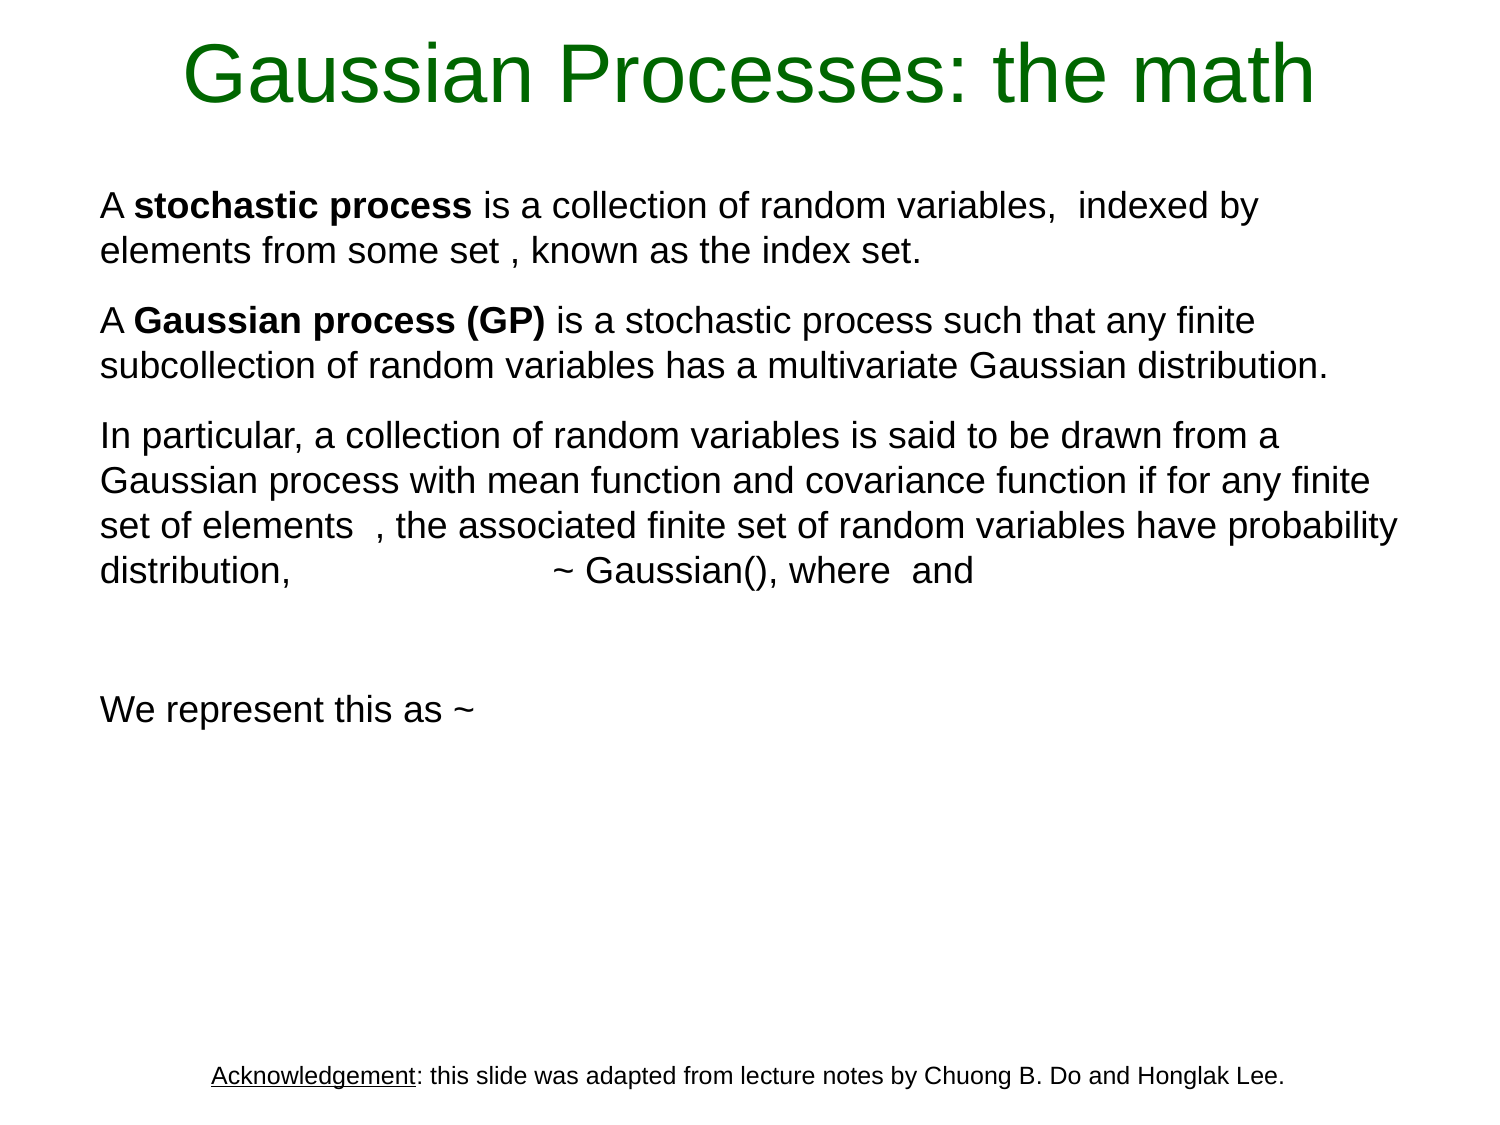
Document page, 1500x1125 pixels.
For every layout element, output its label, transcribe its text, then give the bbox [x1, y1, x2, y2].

text_box Gaussian Processes: the math [74, 12, 1425, 127]
text_box Acknowledgement: this slide was adapted from lecture notes by Chuong B. Do and Honglak Lee. [196, 1052, 1303, 1097]
